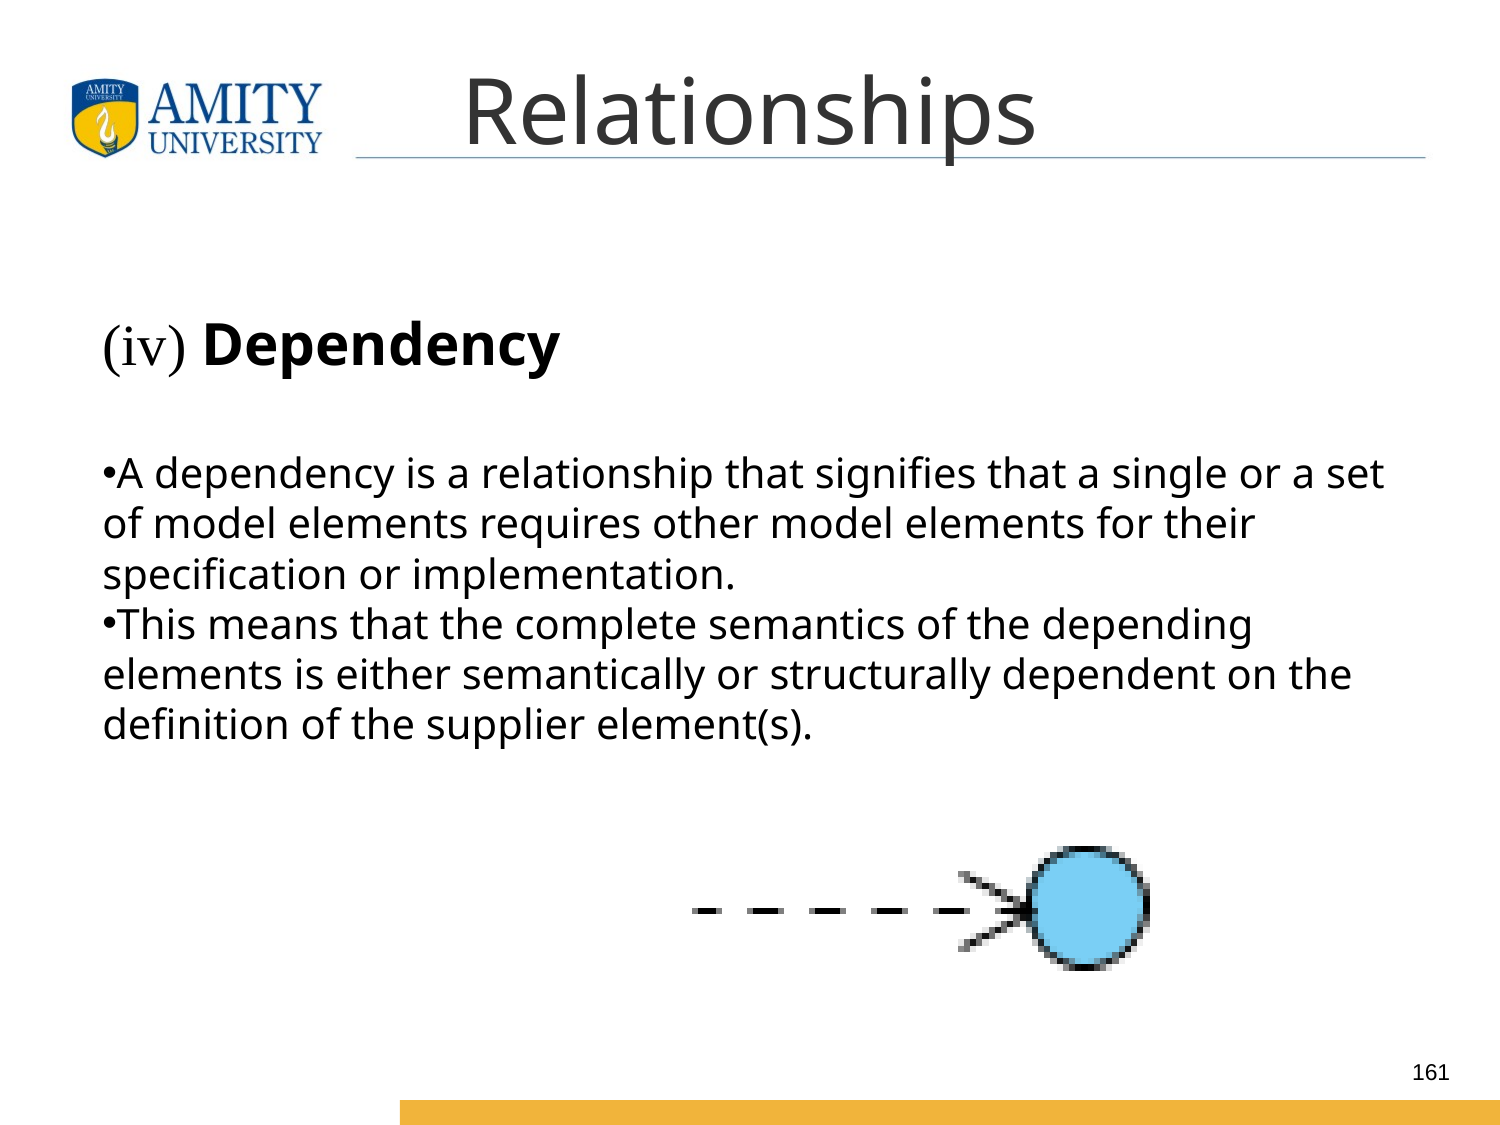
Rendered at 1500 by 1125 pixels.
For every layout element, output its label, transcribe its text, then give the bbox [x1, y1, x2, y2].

picture [691, 846, 1151, 971]
title Relationships [75, 45, 1425, 233]
slide_number 161 [1115, 1049, 1466, 1125]
picture [0, 0, 1500, 188]
text_box (iv) Dependency A dependency is a relationship that signifies that a single or a set of model elements requires other model elements for their specification or implementation. This means that the complete semantics of the depending elements is either semantically or structurally dependent on the definition of the supplier element(s). [87, 299, 1441, 1005]
